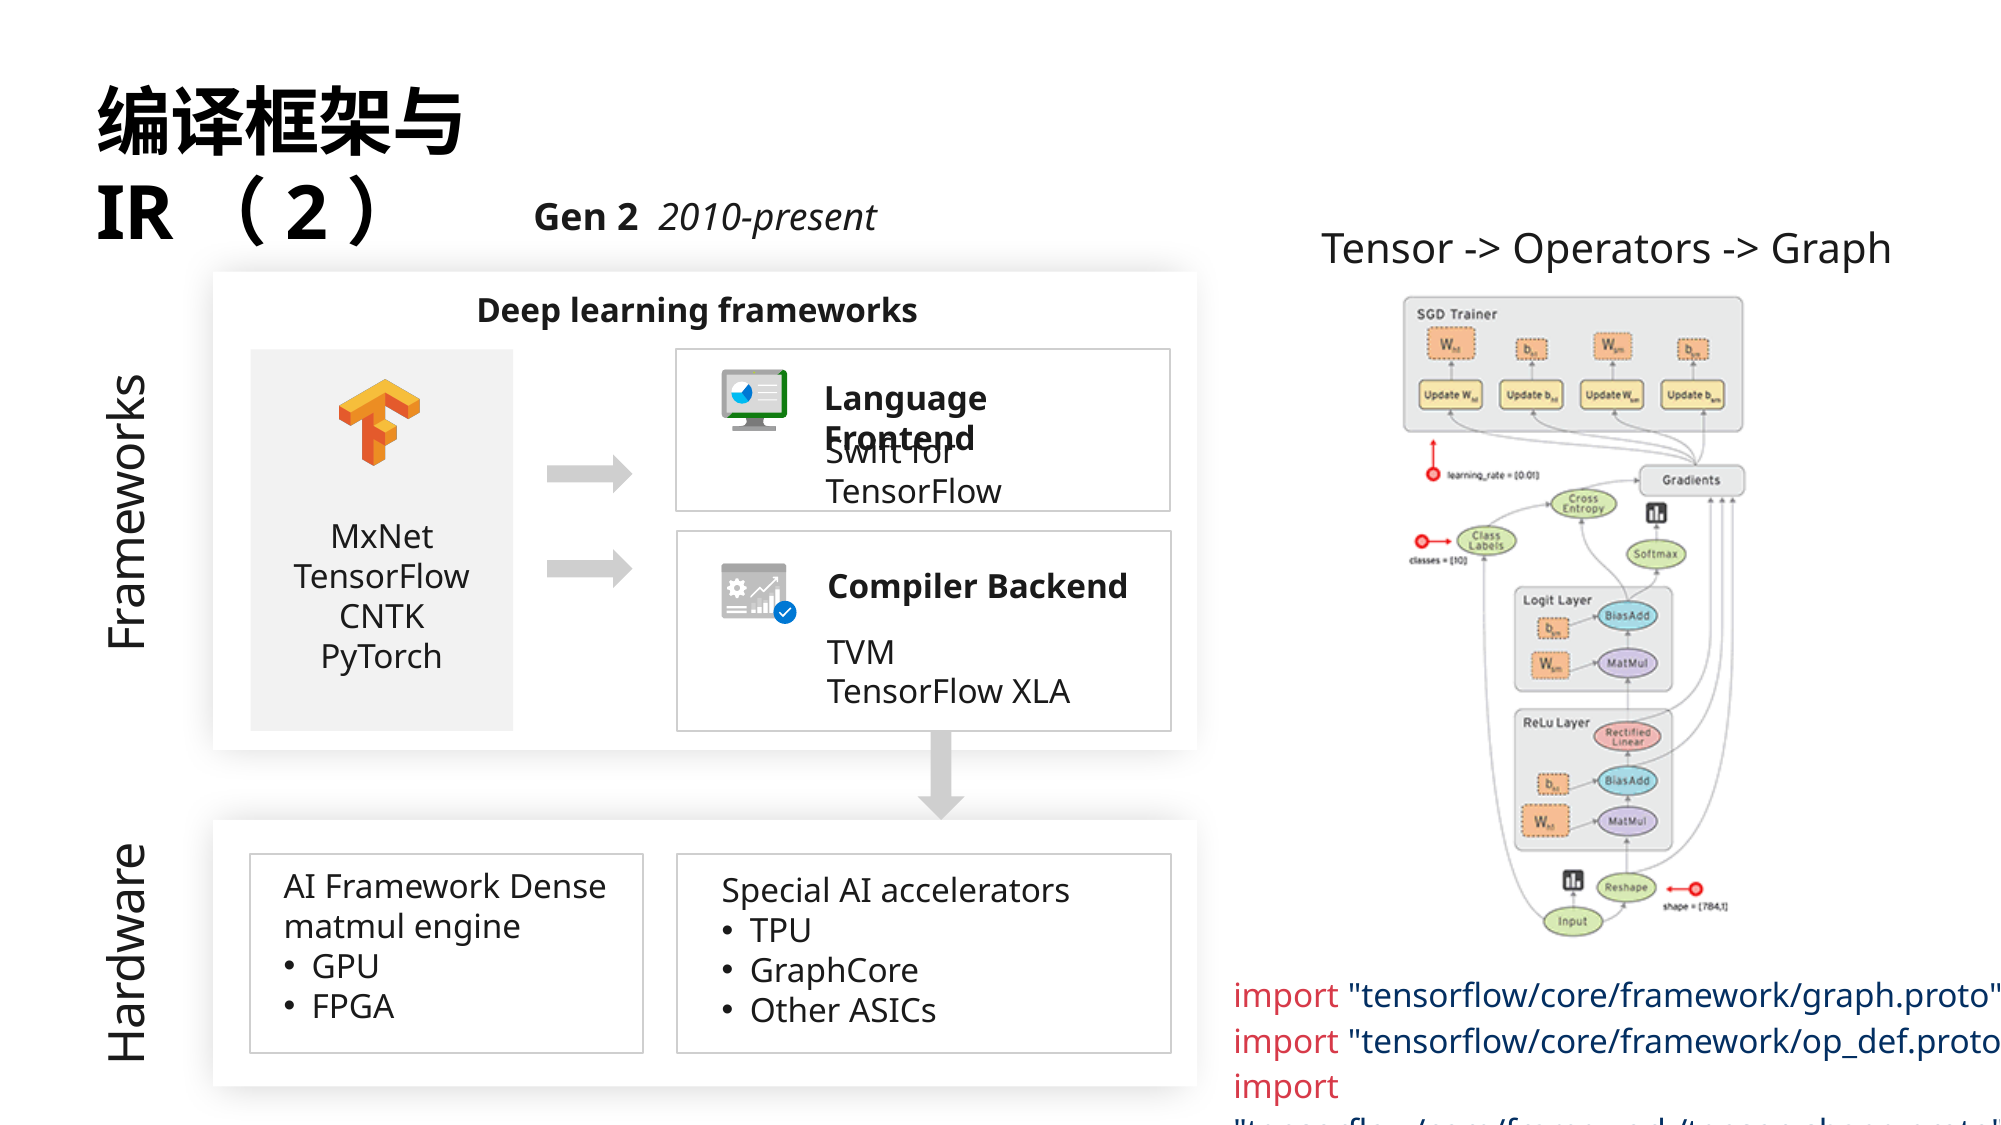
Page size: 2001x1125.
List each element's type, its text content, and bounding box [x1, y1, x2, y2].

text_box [675, 348, 1172, 732]
table_header import "tensorflow/core/framework/graph.proto"; import "tensorflow/core/framework/op_def.proto"; import "tensorflow/core/framework/tensor_shape.proto"; [1230, 971, 2000, 1125]
text_box [212, 819, 1198, 1087]
text_box Deep learning frameworks [461, 282, 1186, 337]
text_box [250, 348, 514, 732]
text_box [249, 853, 644, 1054]
picture [1375, 263, 1770, 965]
text_box Hardware [87, 826, 162, 1080]
title 编译框架与IR（2） [96, 75, 728, 166]
text_box Tensor -> Operators -> Graph [1306, 214, 2000, 304]
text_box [546, 454, 633, 589]
text_box Frameworks [87, 358, 162, 668]
text_box [212, 271, 1198, 751]
text_box Gen 2 2010-present [525, 190, 885, 247]
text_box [676, 853, 1172, 1054]
text_box [916, 732, 966, 821]
